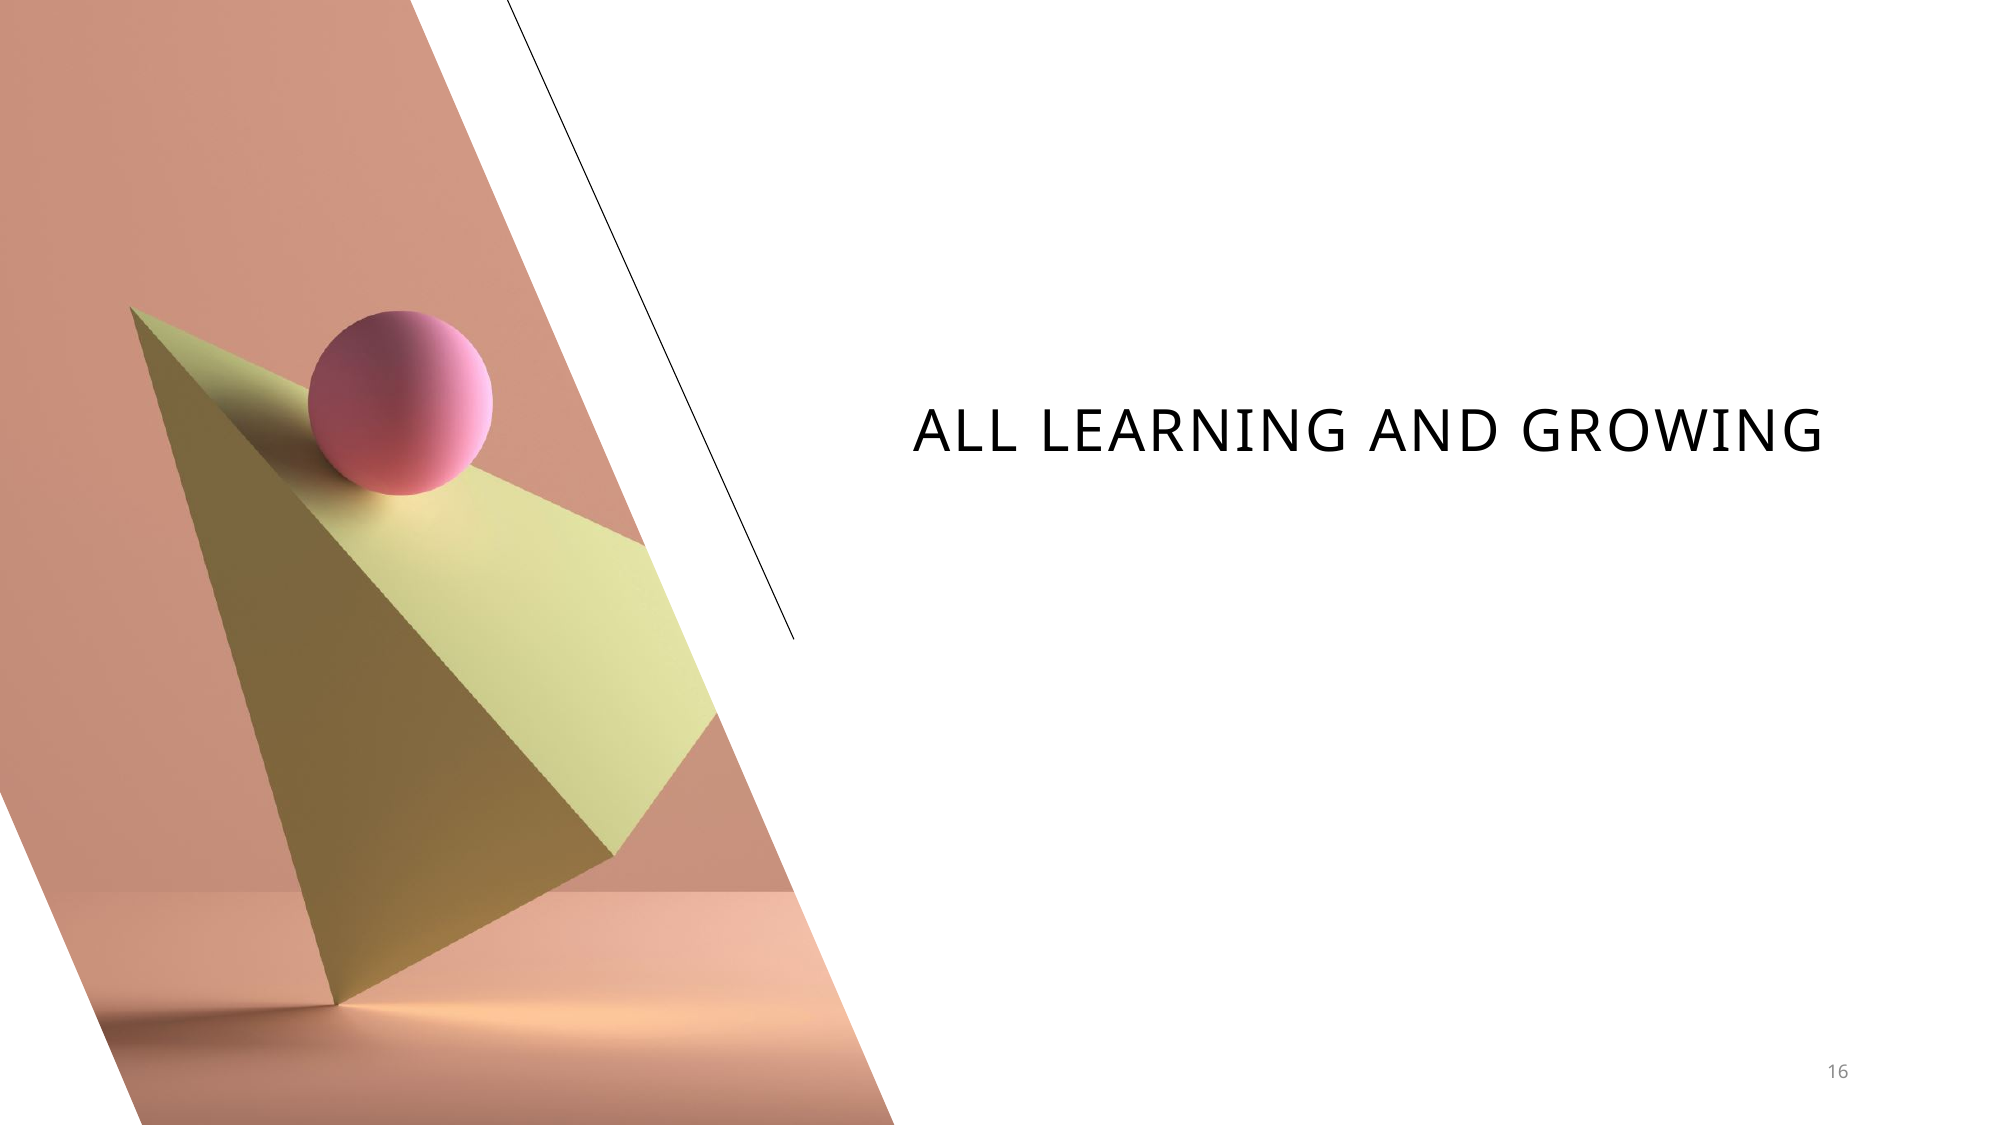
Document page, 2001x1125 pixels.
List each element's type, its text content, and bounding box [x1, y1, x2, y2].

slide_number 16 [1701, 1042, 1864, 1103]
picture [0, 0, 895, 1125]
title All learning and growing [898, 274, 1864, 472]
